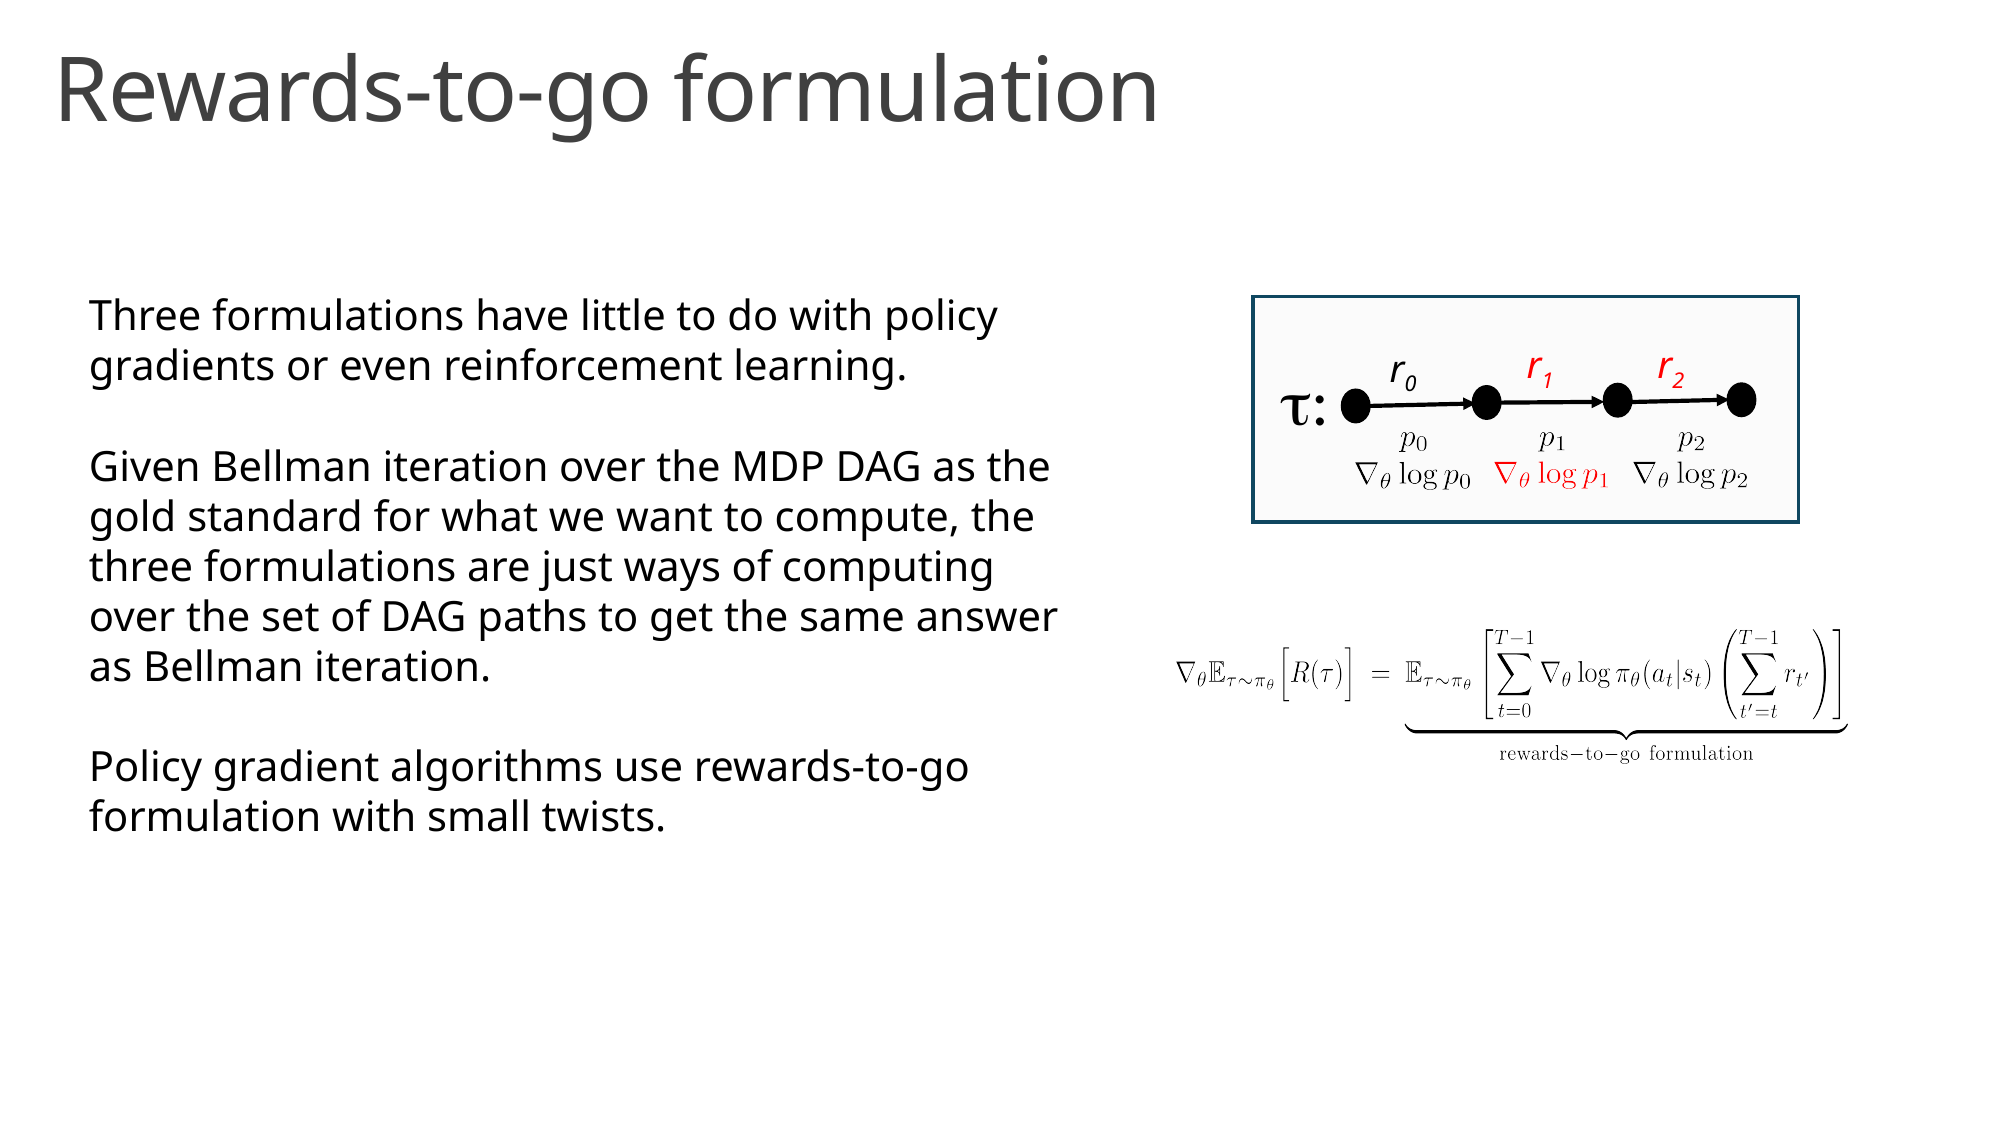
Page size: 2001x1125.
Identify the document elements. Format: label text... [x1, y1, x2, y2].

picture [1176, 628, 1848, 764]
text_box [1266, 333, 1756, 490]
text_box Three formulations have little to do with policy gradients or even reinforcement learning. Given Bellman iteration over the MDP DAG as the gold standard for what we want to compute, the three formulations are just ways of computing over the set of DAG paths to get the same answer as Bellman iteration. Policy gradient algorithms use rewards-to-go formulation with small twists. [74, 281, 1096, 847]
title Rewards-to-go formulation [15, 10, 1874, 174]
list [98, 261, 1686, 1026]
text_box [1686, 295, 1800, 524]
